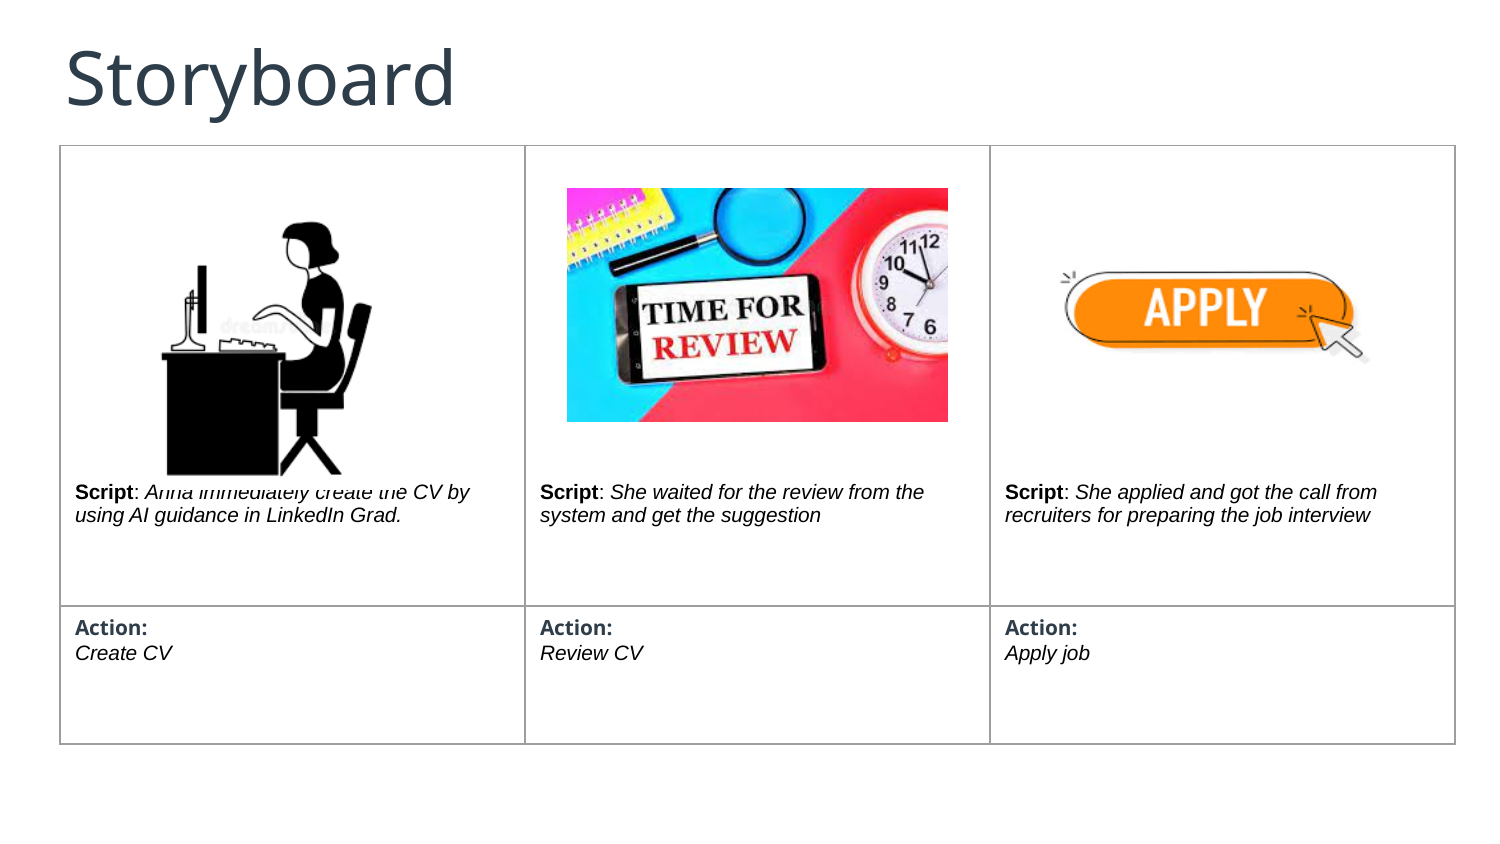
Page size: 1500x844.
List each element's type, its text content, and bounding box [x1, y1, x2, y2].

table_header Script: She waited for the review from the system and get the suggestion [526, 146, 989, 605]
picture [1007, 197, 1424, 439]
picture [156, 154, 401, 490]
table_cell Action: Review CV [526, 607, 989, 743]
table_header Script: Anna immediately create the CV by using AI guidance in LinkedIn Grad. [61, 146, 524, 605]
table_cell Action: Create CV [61, 607, 524, 743]
table_cell Action: Apply job [991, 607, 1454, 743]
picture [566, 188, 949, 423]
table_header Script: She applied and got the call from recruiters for preparing the job interview [991, 146, 1454, 605]
title Storyboard [60, 24, 848, 122]
